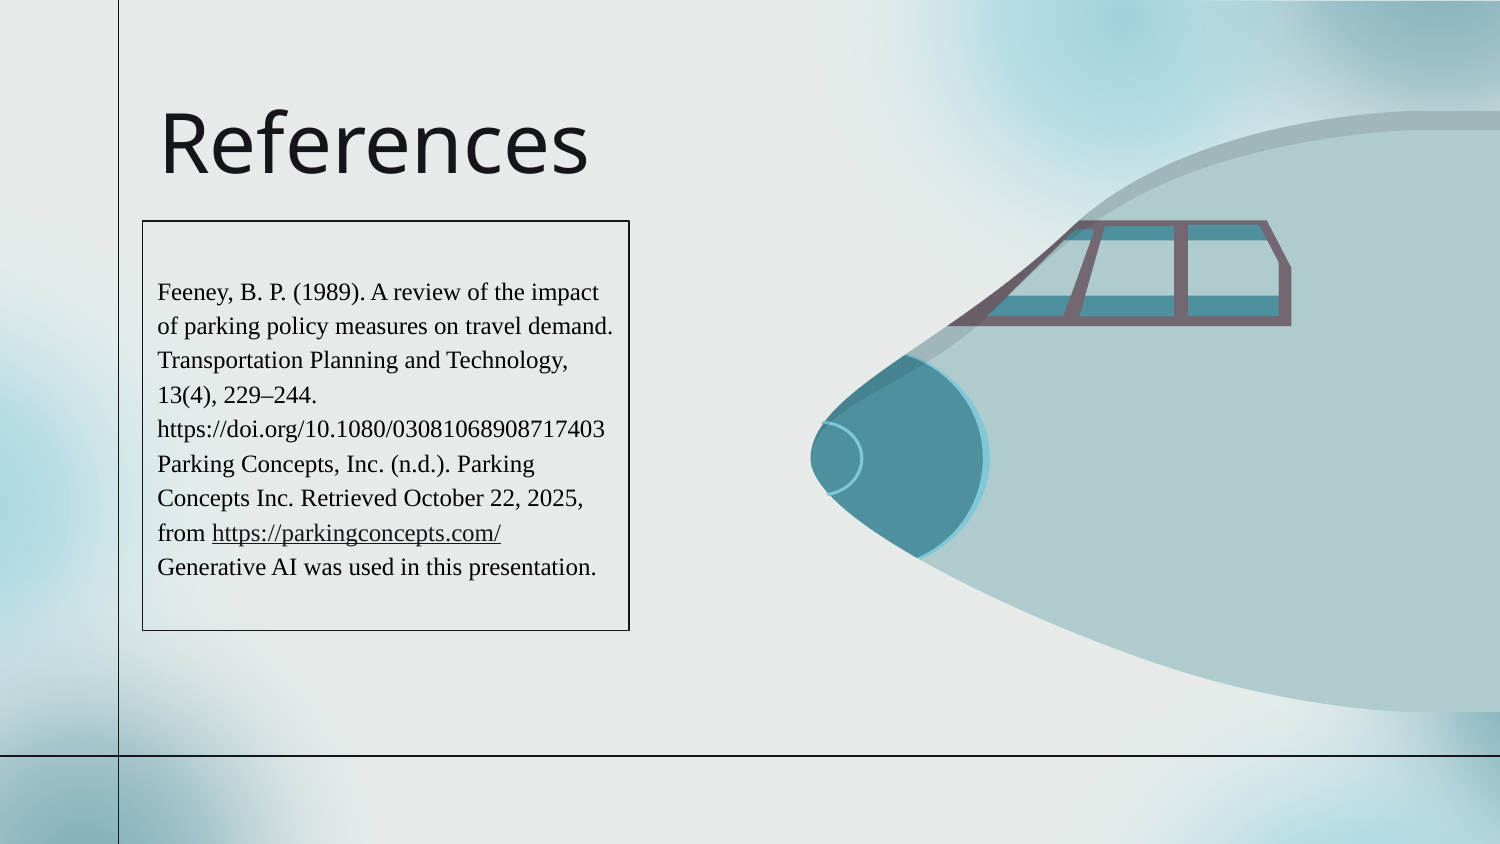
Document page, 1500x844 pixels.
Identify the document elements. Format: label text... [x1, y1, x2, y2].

subtitle Feeney, B. P. (1989). A review of the impact of parking policy measures on travel demand. Transportation Planning and Technology, 13(4), 229–244. https://doi.org/10.1080/03081068908717403 Parking Concepts, Inc. (n.d.). Parking Concepts Inc. Retrieved October 22, 2025, from https://parkingconcepts.com/ Generative AI was used in this presentation. [142, 220, 630, 631]
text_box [810, 110, 1500, 713]
title References [143, 88, 660, 193]
